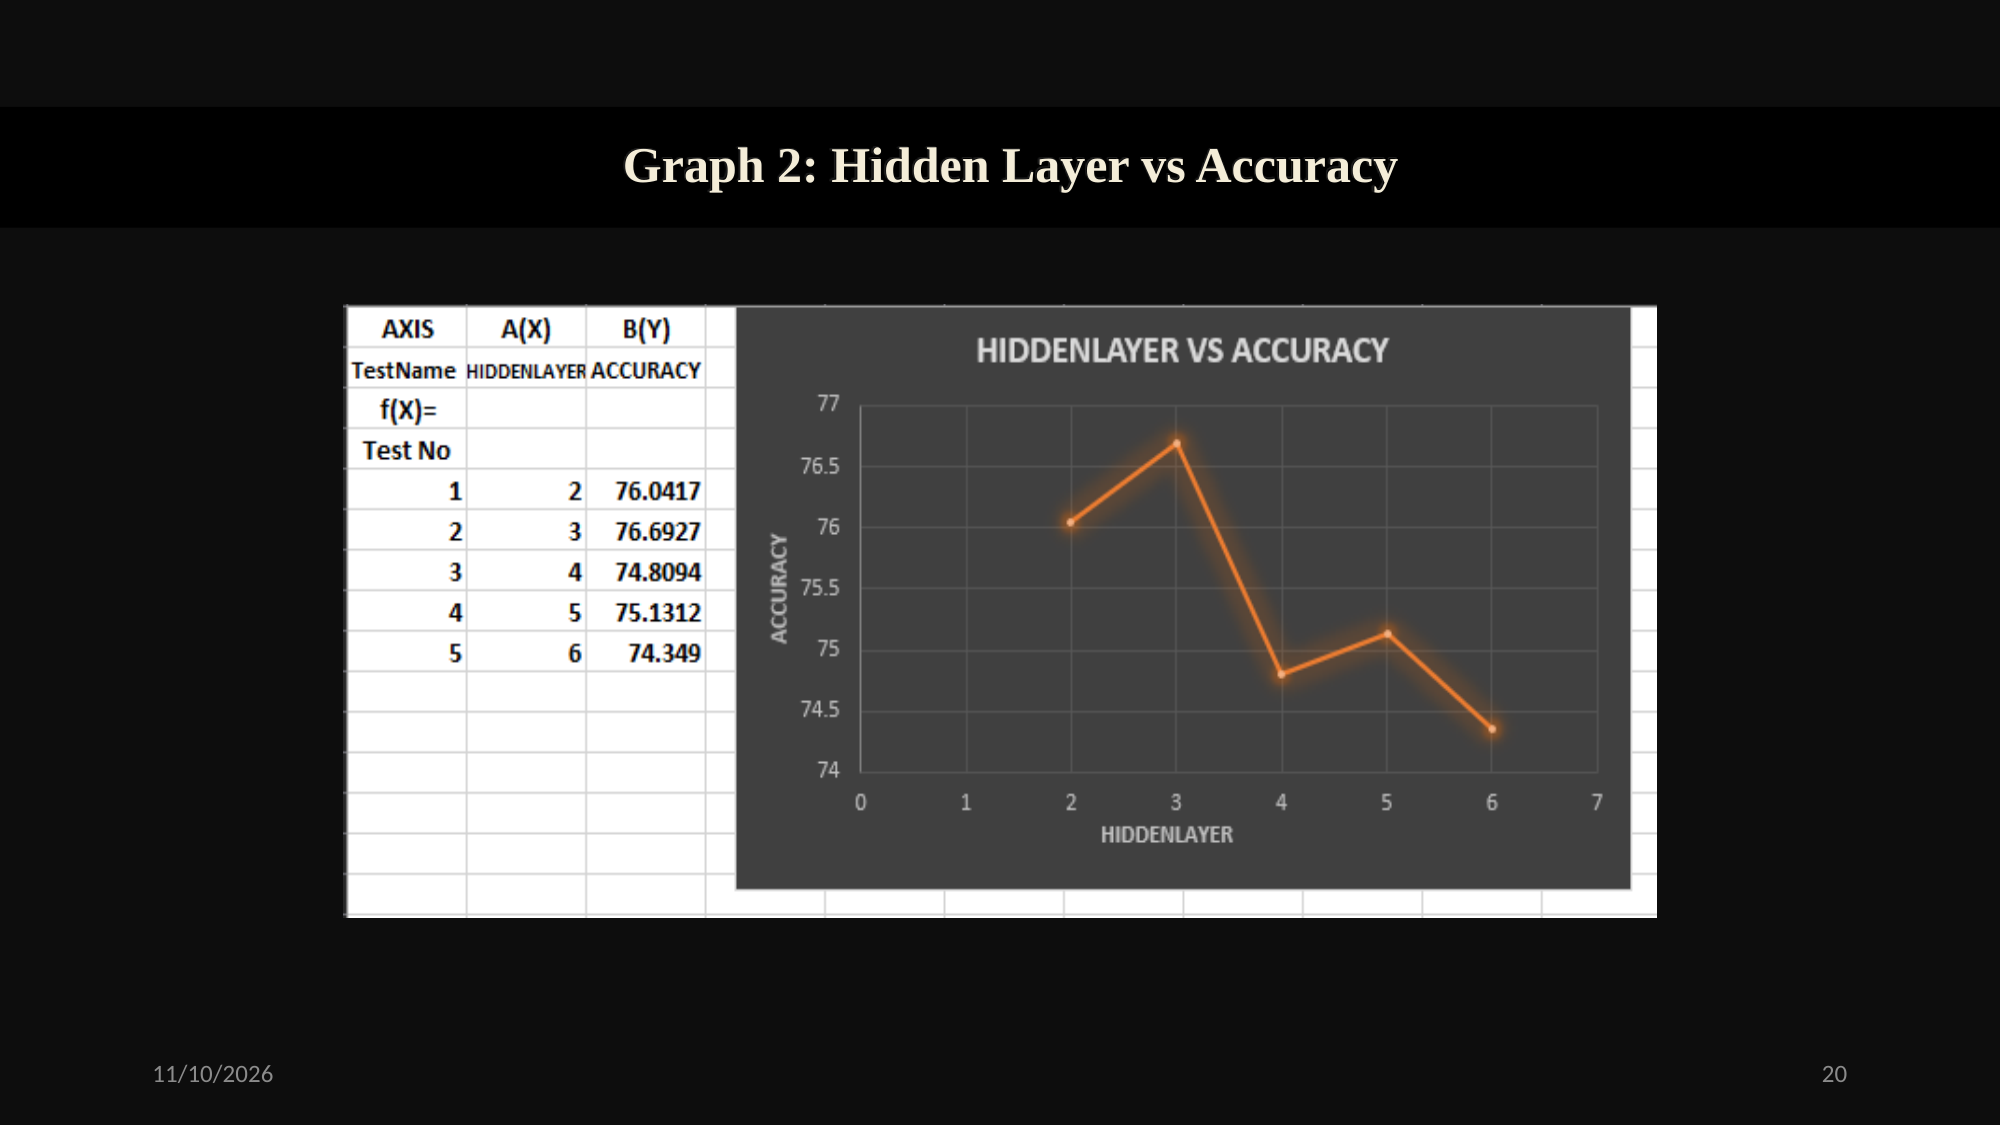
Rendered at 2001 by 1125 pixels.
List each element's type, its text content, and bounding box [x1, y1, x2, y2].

title Graph 2: Hidden Layer vs Accuracy [91, 105, 1931, 228]
text_box [0, 106, 2000, 229]
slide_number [137, 1042, 588, 1103]
slide_number 20 [1412, 1042, 1863, 1103]
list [343, 304, 1657, 918]
